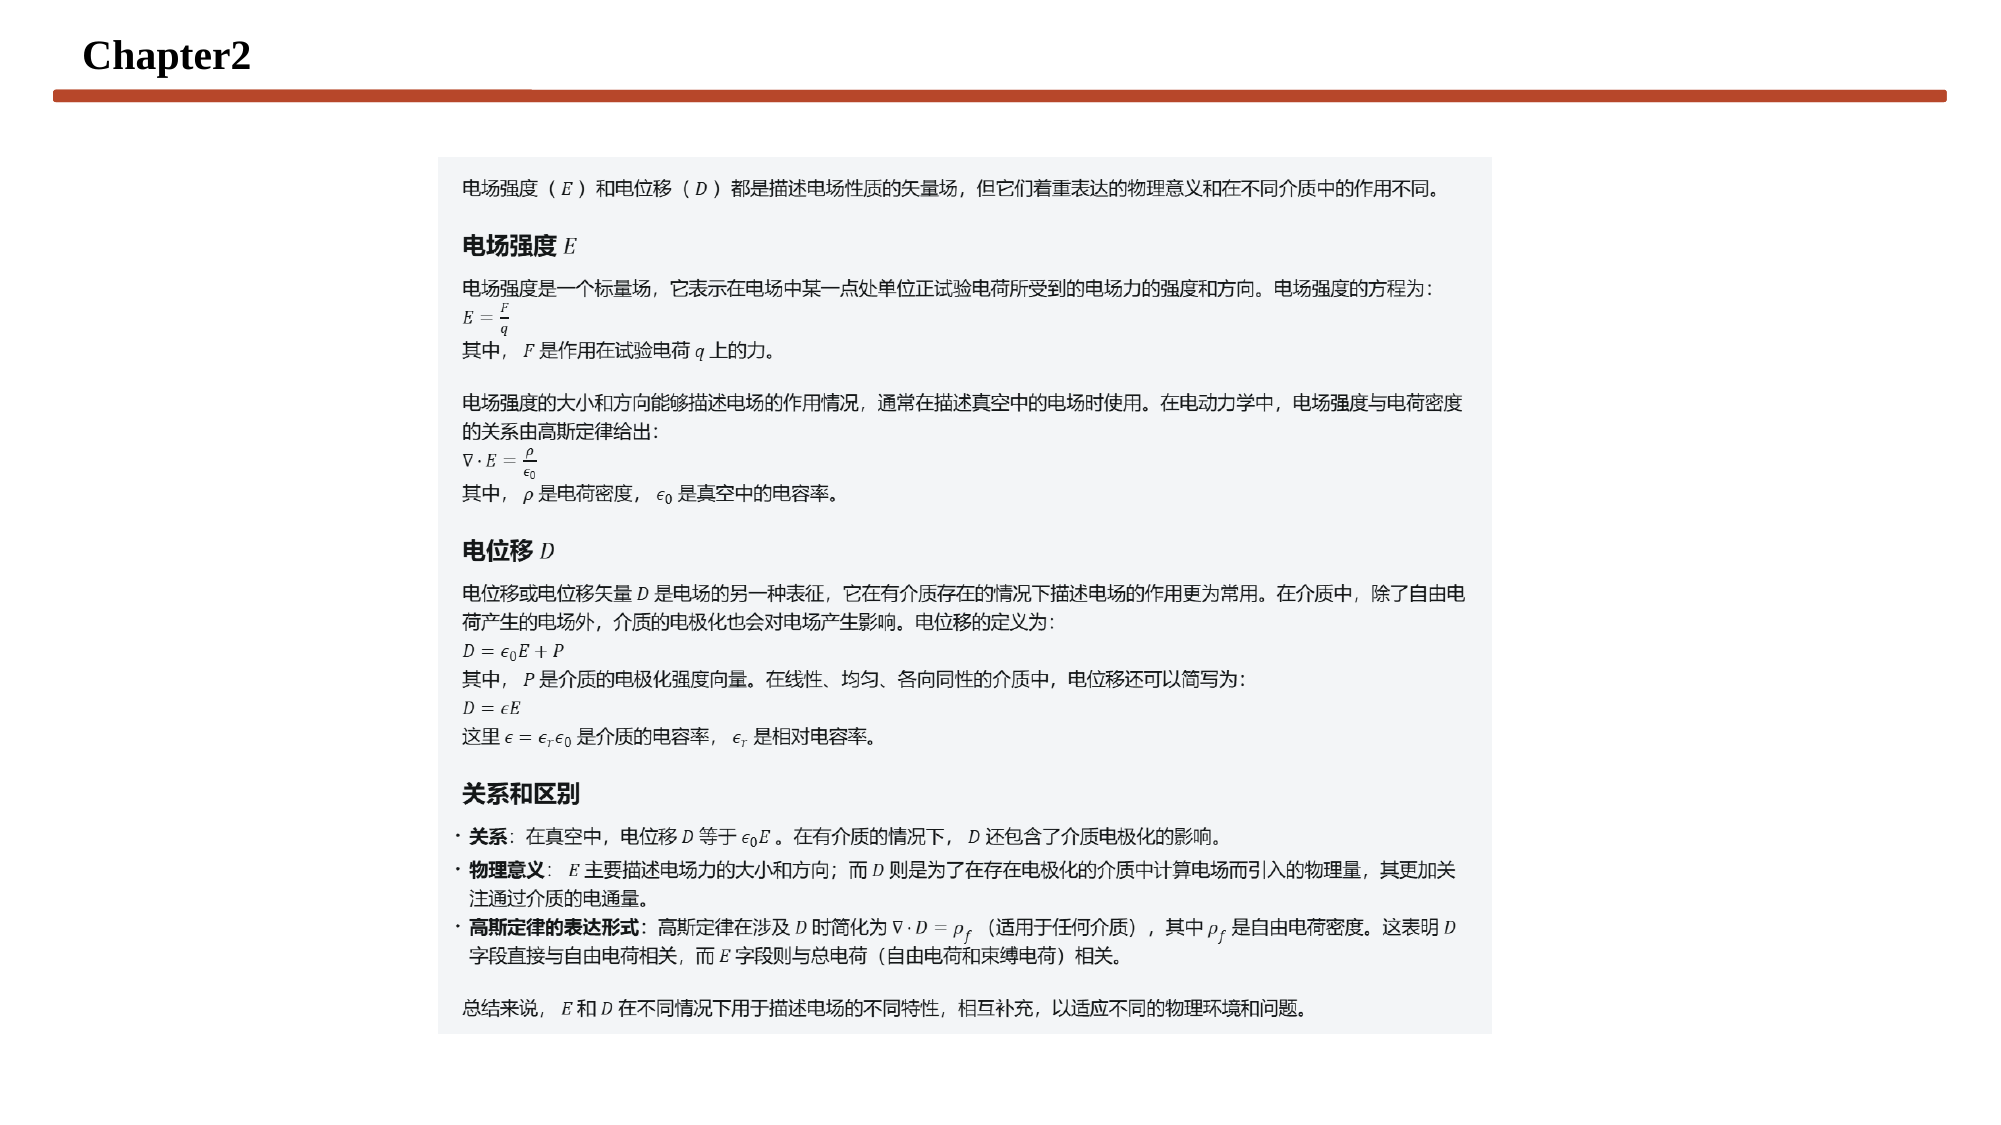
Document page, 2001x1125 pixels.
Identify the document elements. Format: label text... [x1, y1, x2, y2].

picture [438, 157, 1492, 1034]
text_box Chapter2 [67, 20, 1884, 86]
